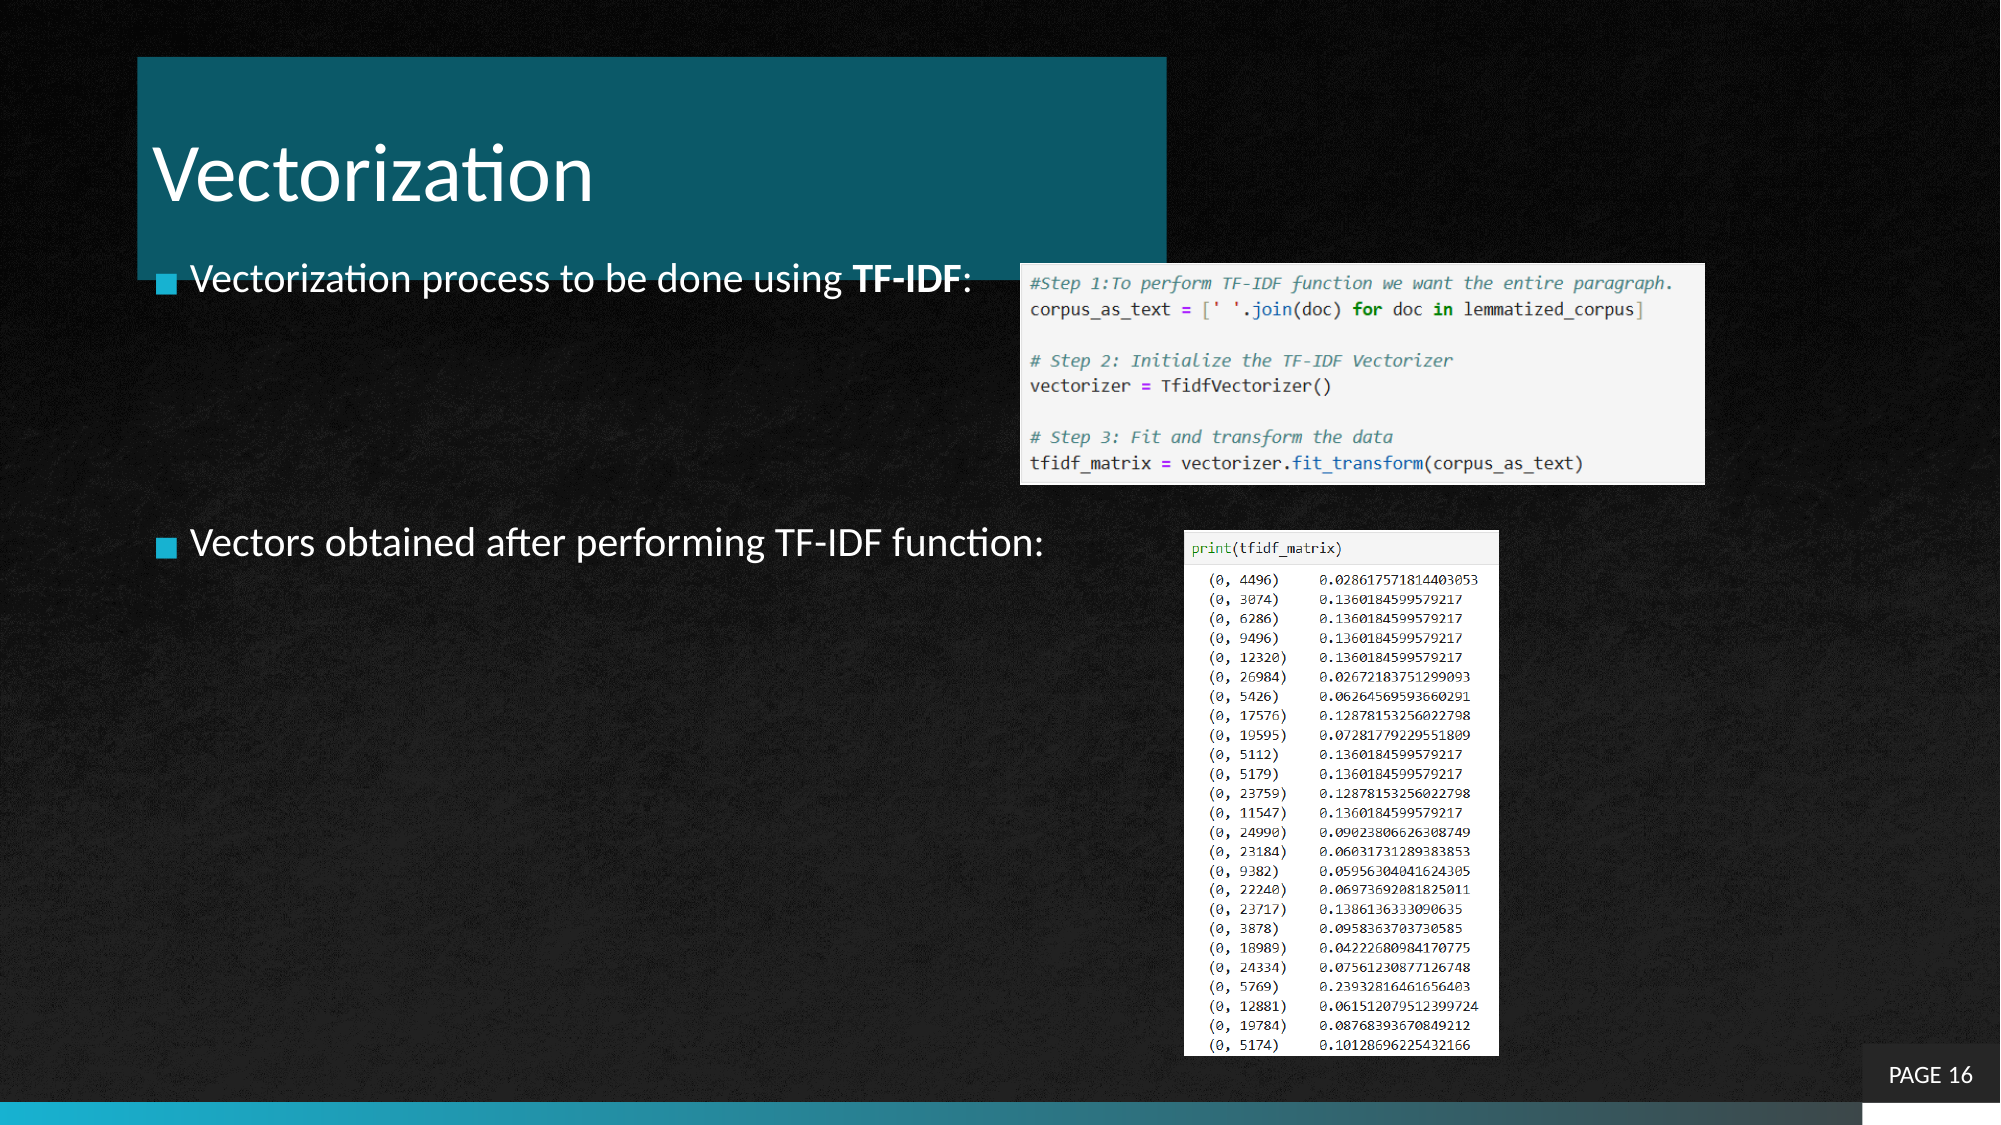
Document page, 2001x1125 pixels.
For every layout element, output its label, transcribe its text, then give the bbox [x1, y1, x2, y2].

title Vectorization [137, 56, 1167, 248]
list Vectorization process to be done using TF-IDF: Vectors obtained after performing TF-IDF function: [137, 248, 1705, 1014]
picture [0, 0, 2000, 1103]
slide_number PAGE 16 [1862, 1043, 2000, 1103]
